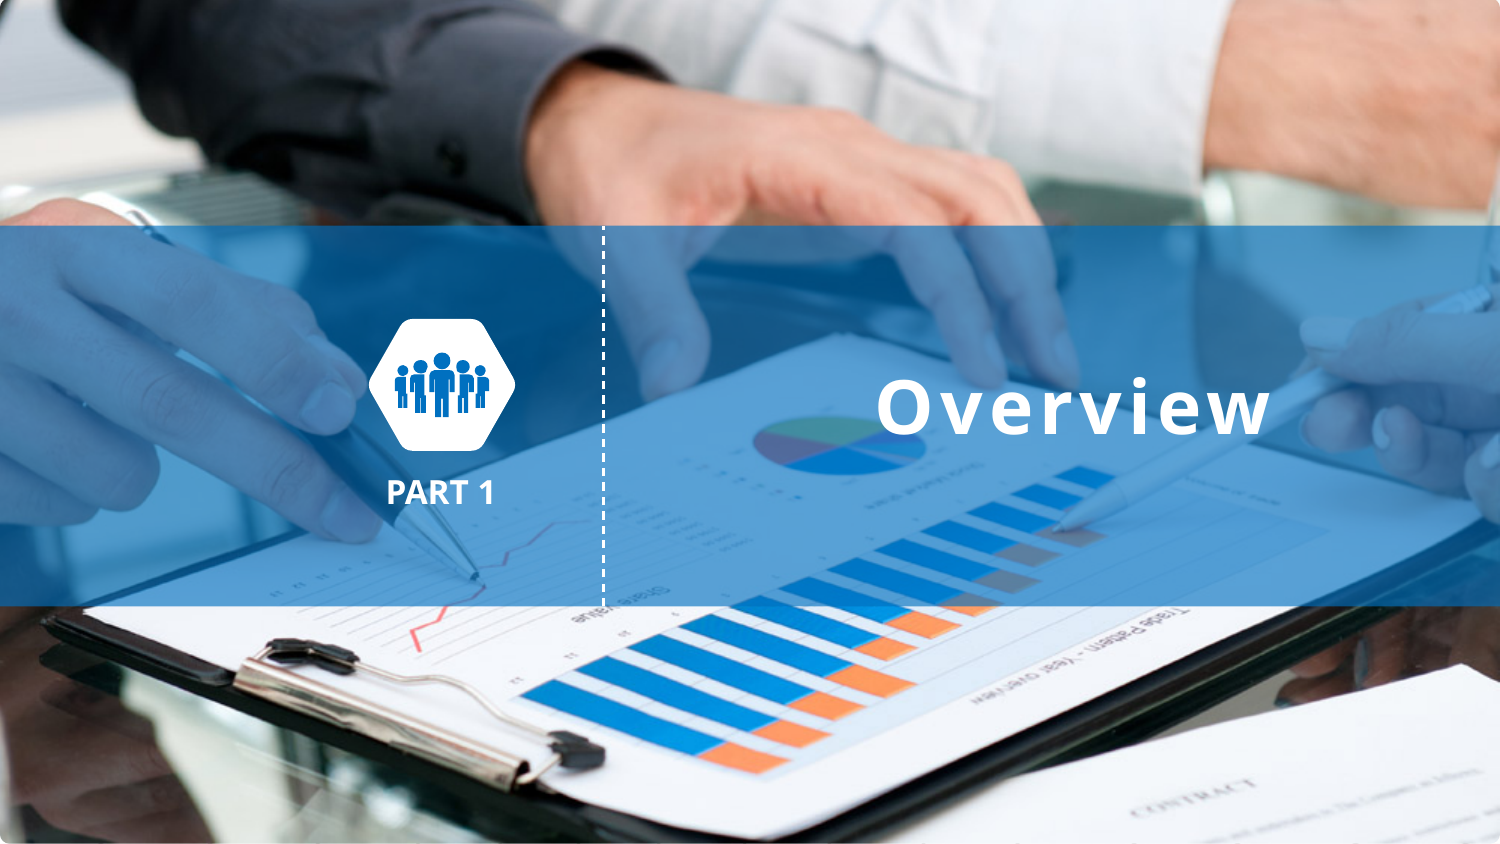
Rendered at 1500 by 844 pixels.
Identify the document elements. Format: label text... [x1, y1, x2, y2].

text_box [0, 0, 1500, 223]
text_box Overview [859, 352, 1287, 458]
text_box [368, 318, 516, 452]
text_box [0, 223, 1500, 608]
text_box PART 1 [385, 471, 534, 512]
text_box [0, 608, 1500, 844]
